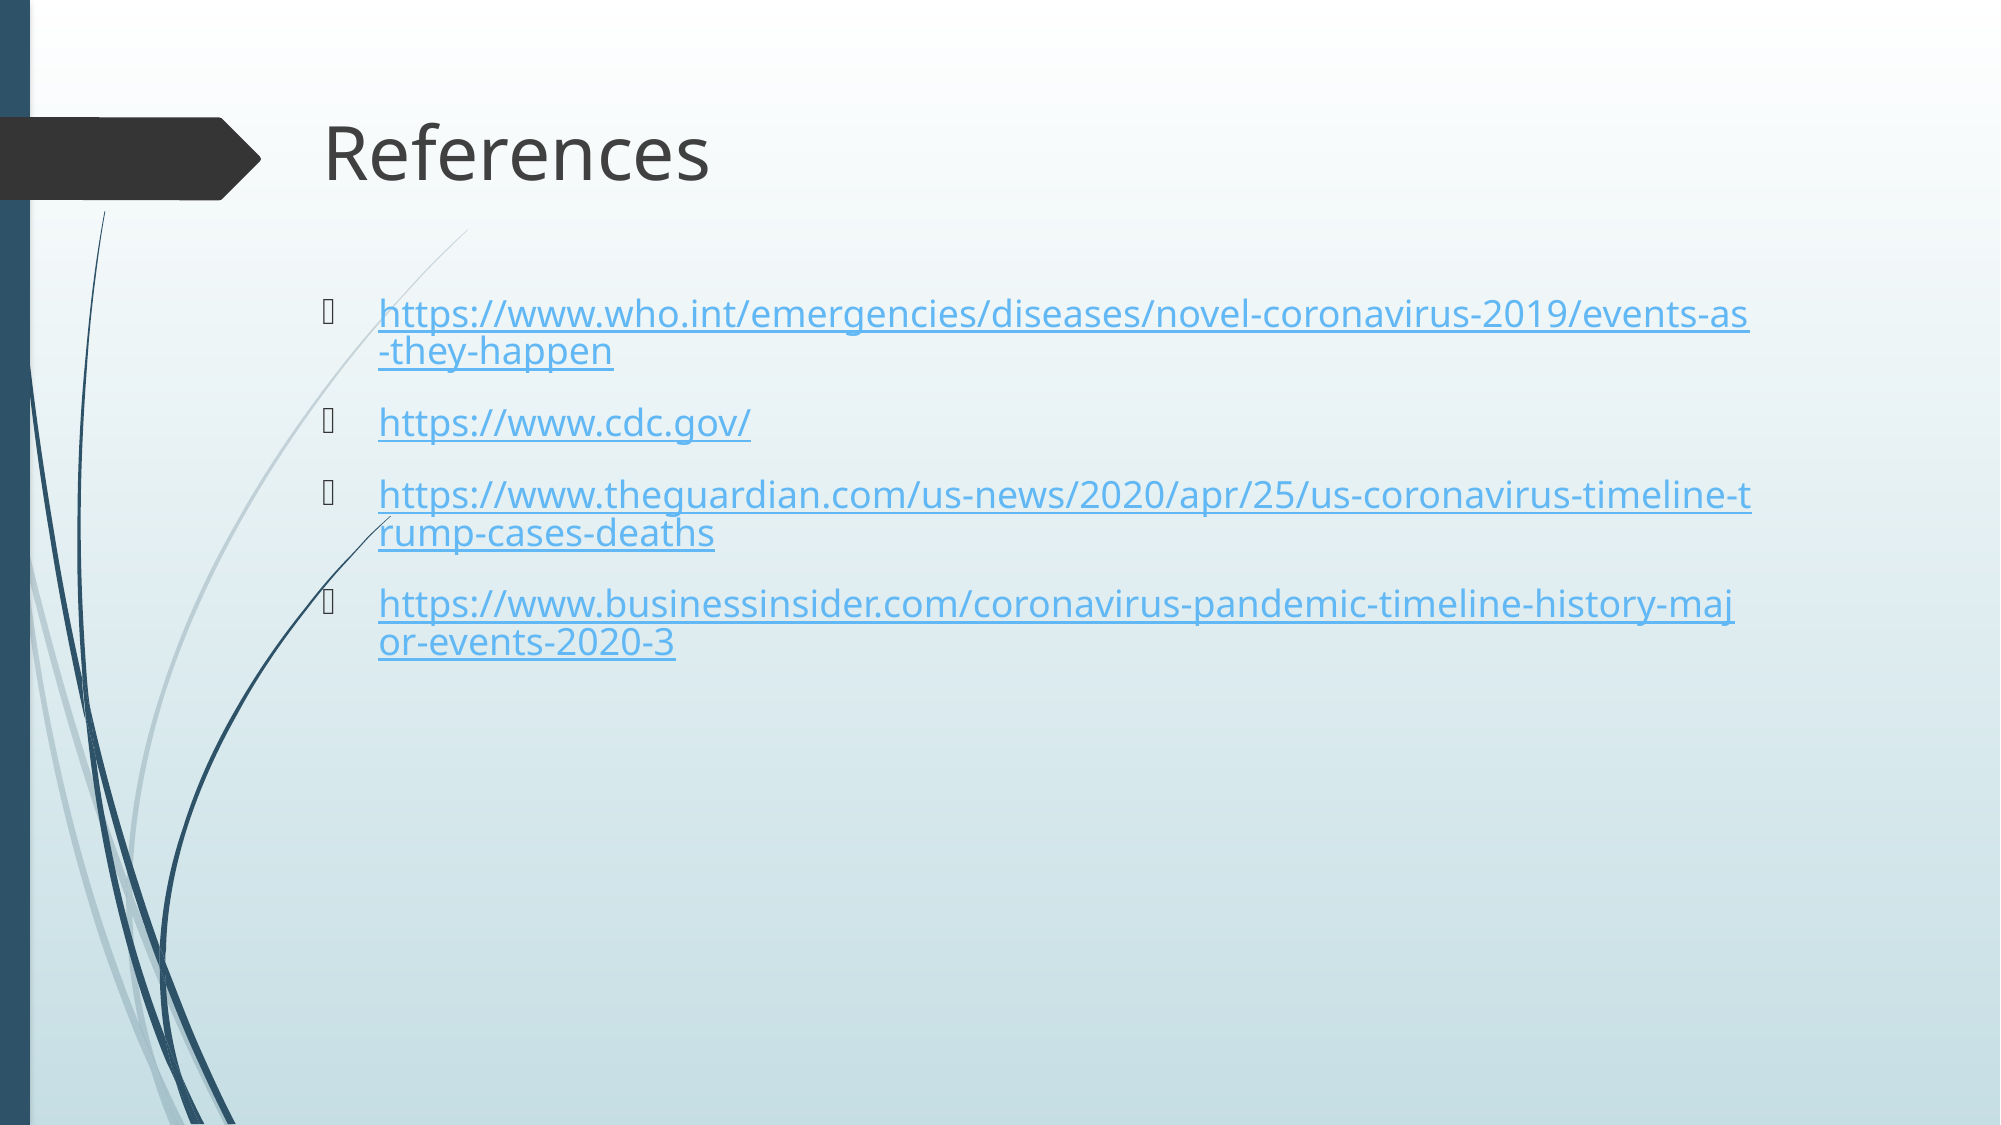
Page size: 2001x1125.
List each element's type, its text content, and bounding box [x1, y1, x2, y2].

list https://www.who.int/emergencies/diseases/novel-coronavirus-2019/events-as-they-happen https://www.cdc.gov/ https://www.theguardian.com/us-news/2020/apr/25/us-coronavirus-timeline-trump-cases-deaths https://www.businessinsider.com/coronavirus-pandemic-timeline-history-major-events-2020-3 [307, 282, 1770, 1071]
title References [307, 97, 1769, 213]
